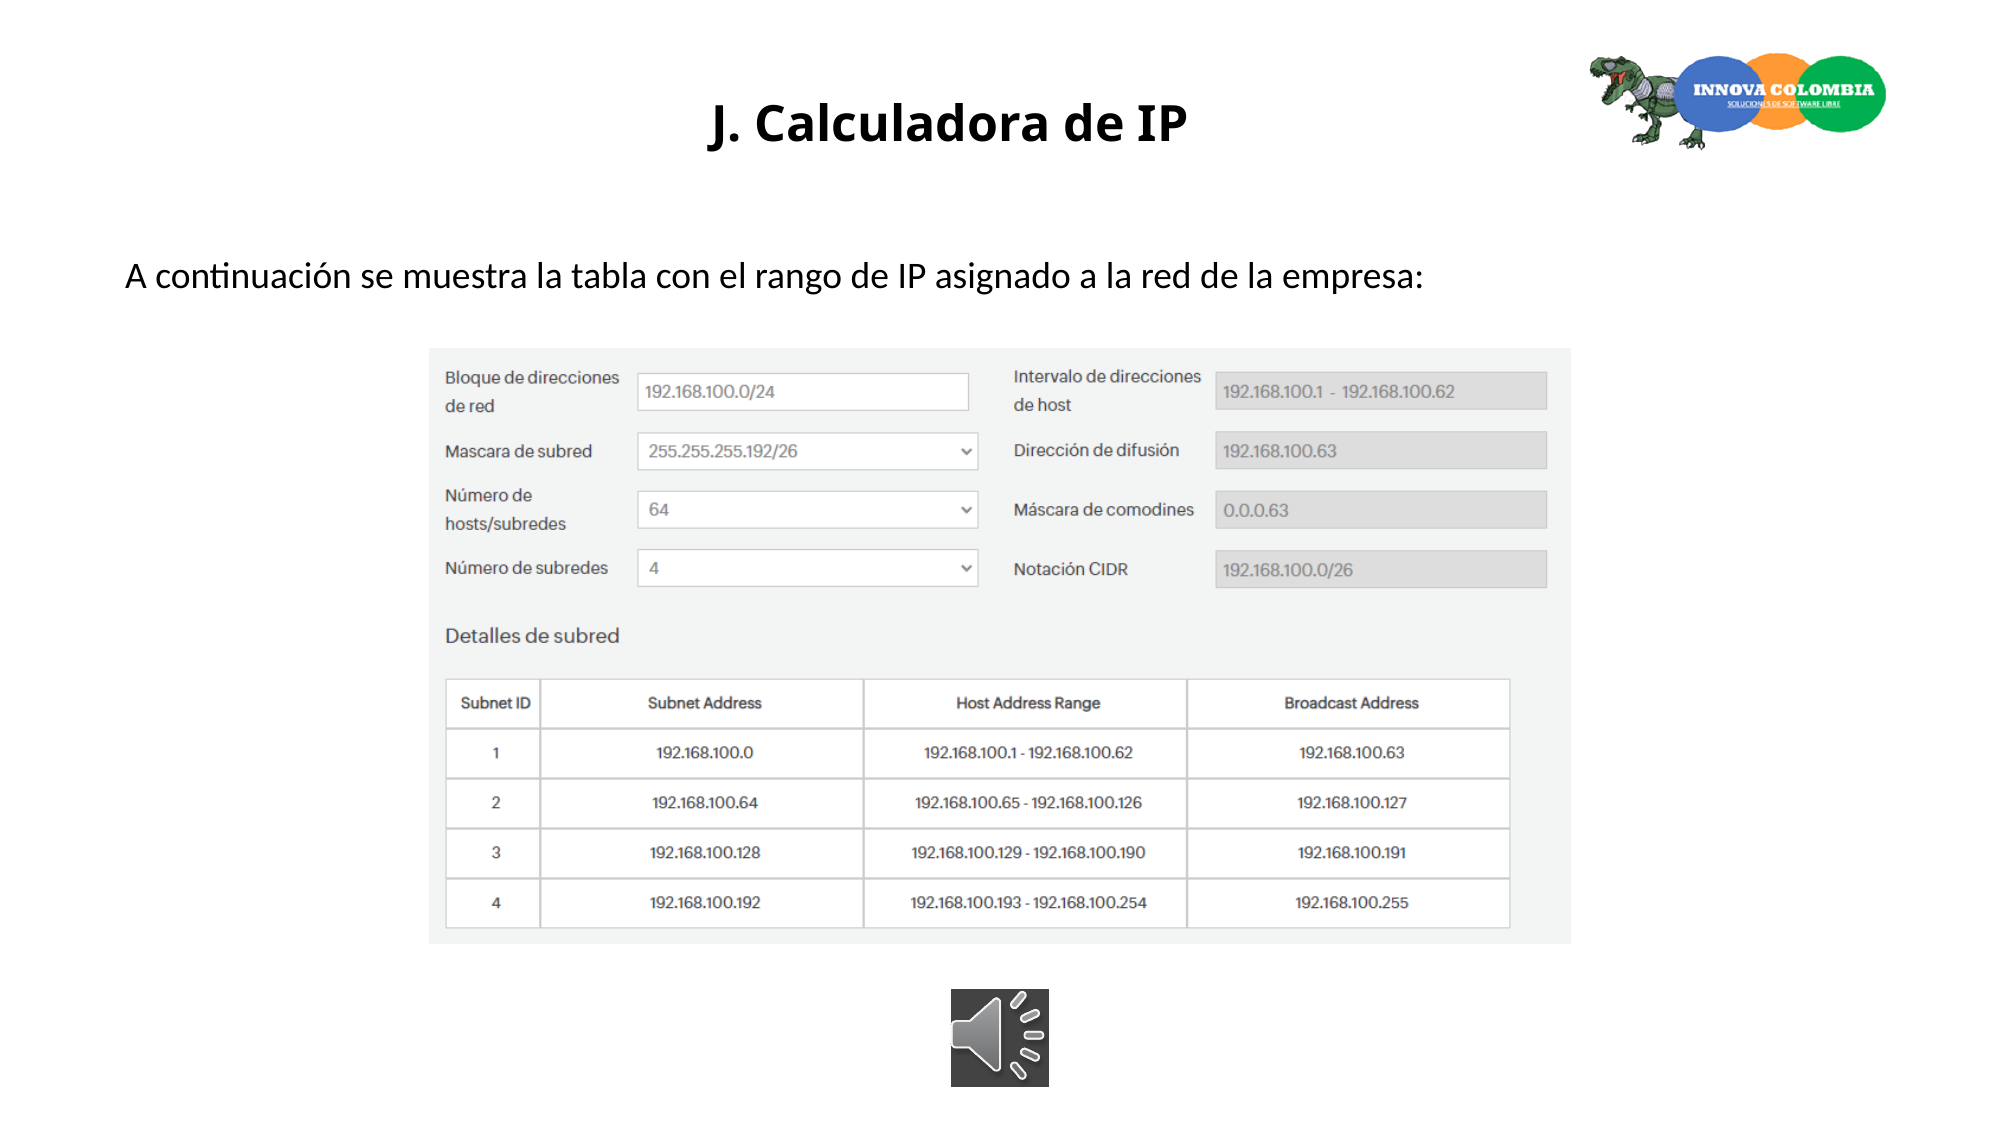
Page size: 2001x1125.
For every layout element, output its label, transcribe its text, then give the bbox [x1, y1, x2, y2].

text_box A continuación se muestra la tabla con el rango de IP asignado a la red de la empresa: [110, 243, 1790, 304]
text_box J. Calculadora de IP [274, 84, 1573, 159]
picture [1573, 48, 1915, 160]
picture [429, 348, 1571, 944]
picture [949, 987, 1050, 1088]
